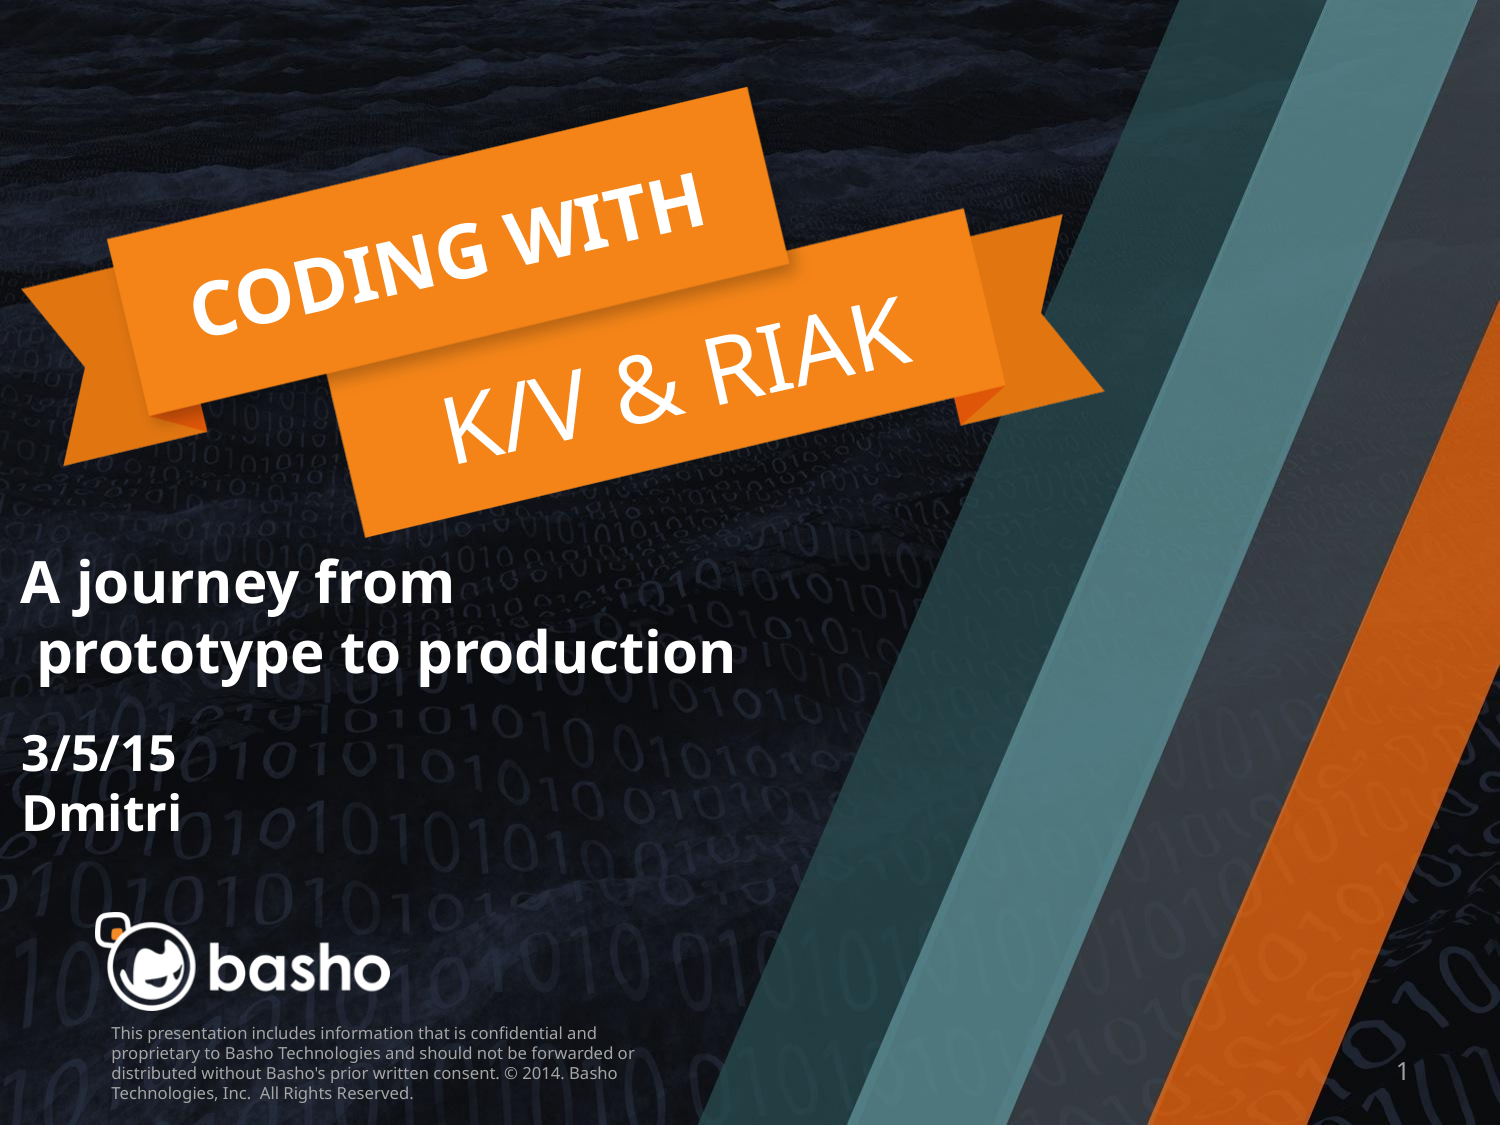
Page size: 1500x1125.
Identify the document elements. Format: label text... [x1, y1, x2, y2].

text_box A journey from prototype to production [6, 537, 752, 693]
picture [0, 0, 1500, 1125]
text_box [21, 78, 1106, 538]
slide_number 1 [1074, 1042, 1425, 1103]
text_box 3/5/15 Dmitri [21, 721, 1406, 871]
